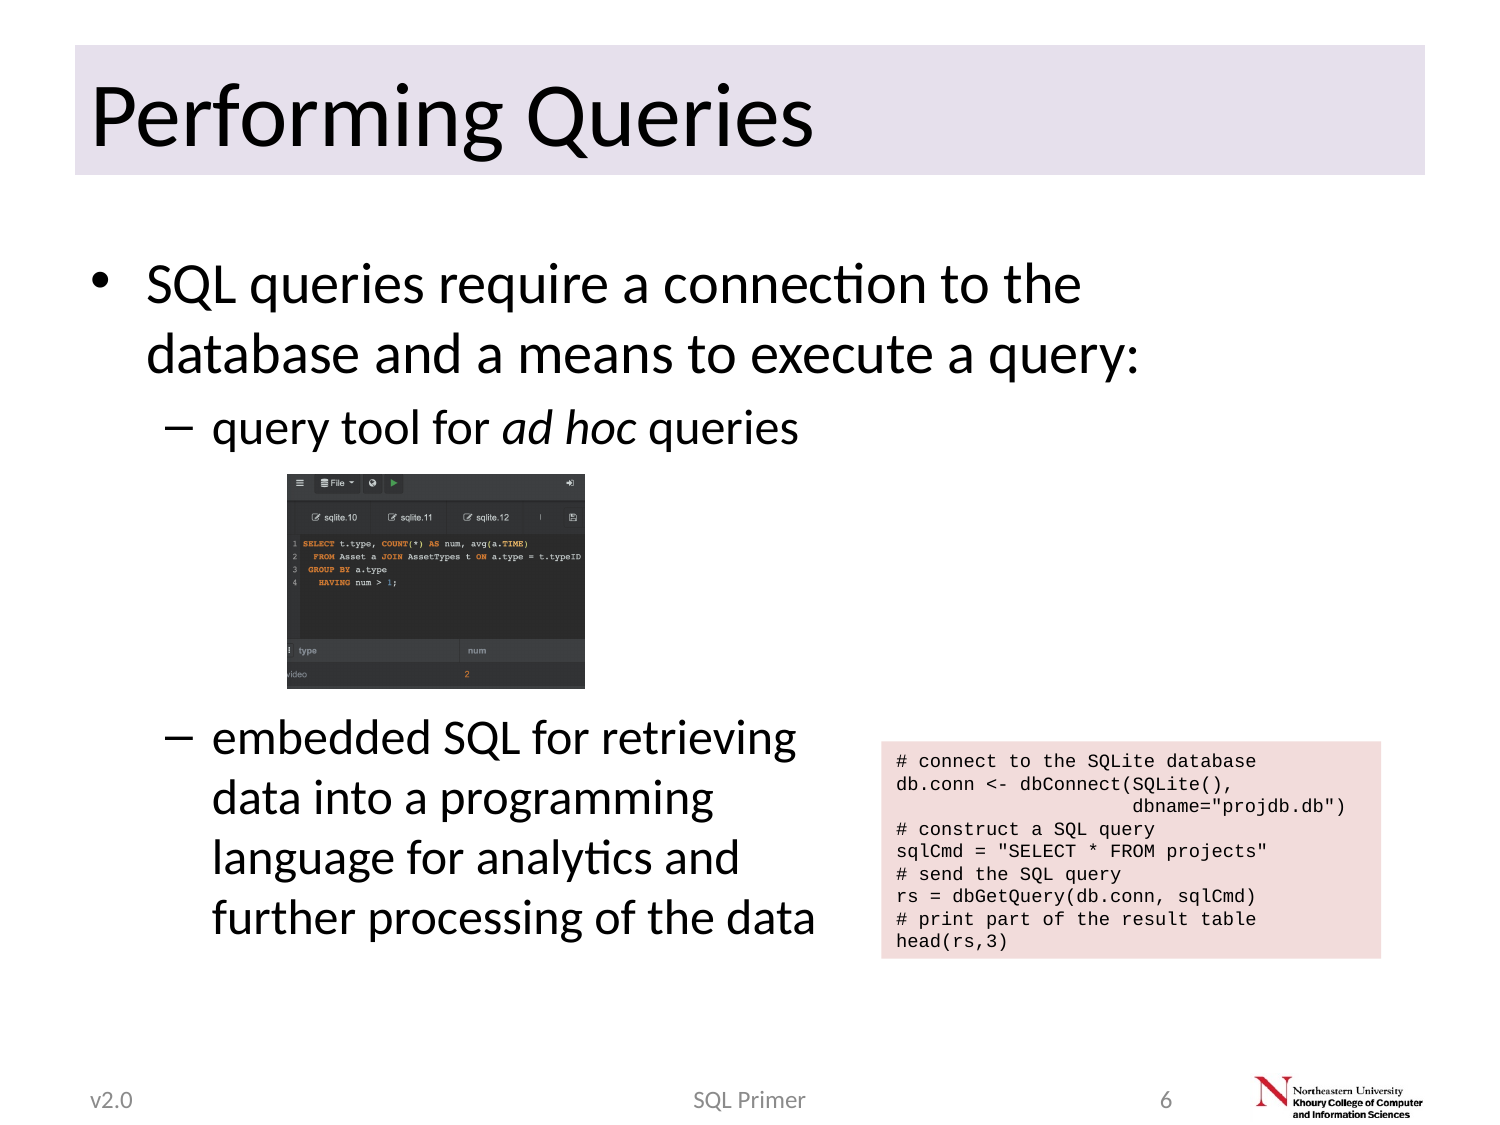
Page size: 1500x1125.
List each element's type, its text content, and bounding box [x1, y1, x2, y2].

picture [287, 474, 585, 689]
text_box # connect to the SQLite database db.conn <- dbConnect(SQLite(), dbname="projdb.db") # construct a SQL query sqlCmd = "SELECT * FROM projects" # send the SQL query rs = dbGetQuery(db.conn, sqlCmd) # print part of the result table head(rs,3) [881, 741, 1382, 959]
slide_number 6 [1074, 1074, 1188, 1122]
picture [1250, 1073, 1425, 1122]
footer SQL Primer [512, 1074, 988, 1122]
slide_number v2.0 [75, 1074, 425, 1122]
title Performing Queries [75, 45, 1425, 175]
list SQL queries require a connection to the database and a means to execute a query: query tool for ad hoc queries embedded SQL for retrieving data into a programming language for analytics and further processing of the data [75, 237, 1275, 1038]
